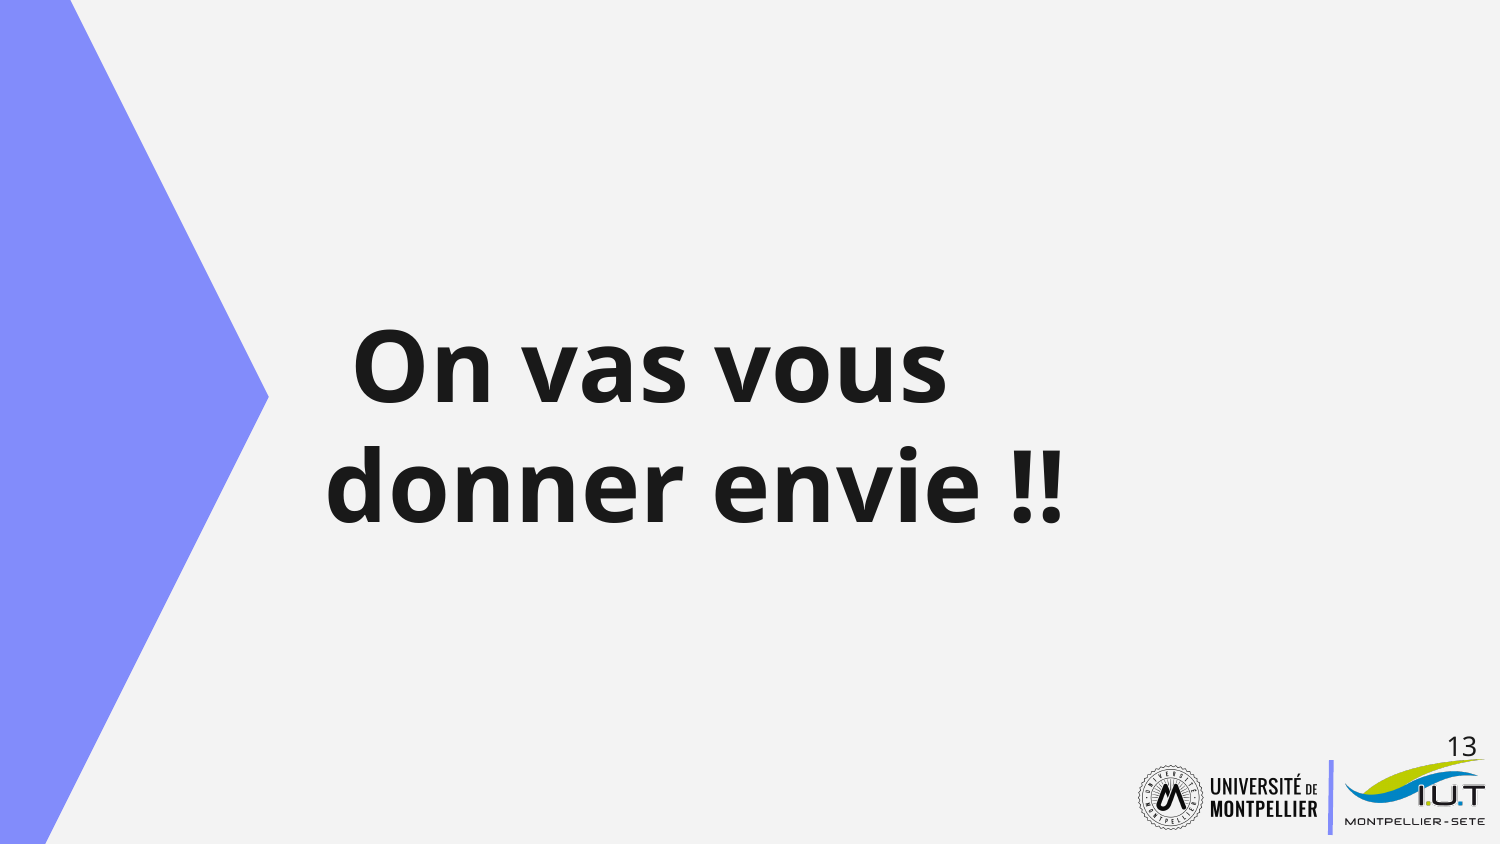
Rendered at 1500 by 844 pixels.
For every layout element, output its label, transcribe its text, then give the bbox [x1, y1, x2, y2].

slide_number 13 [1402, 714, 1493, 779]
title On vas vous donner envie !! [309, 287, 1173, 583]
picture [1138, 765, 1317, 830]
picture [1345, 759, 1486, 825]
